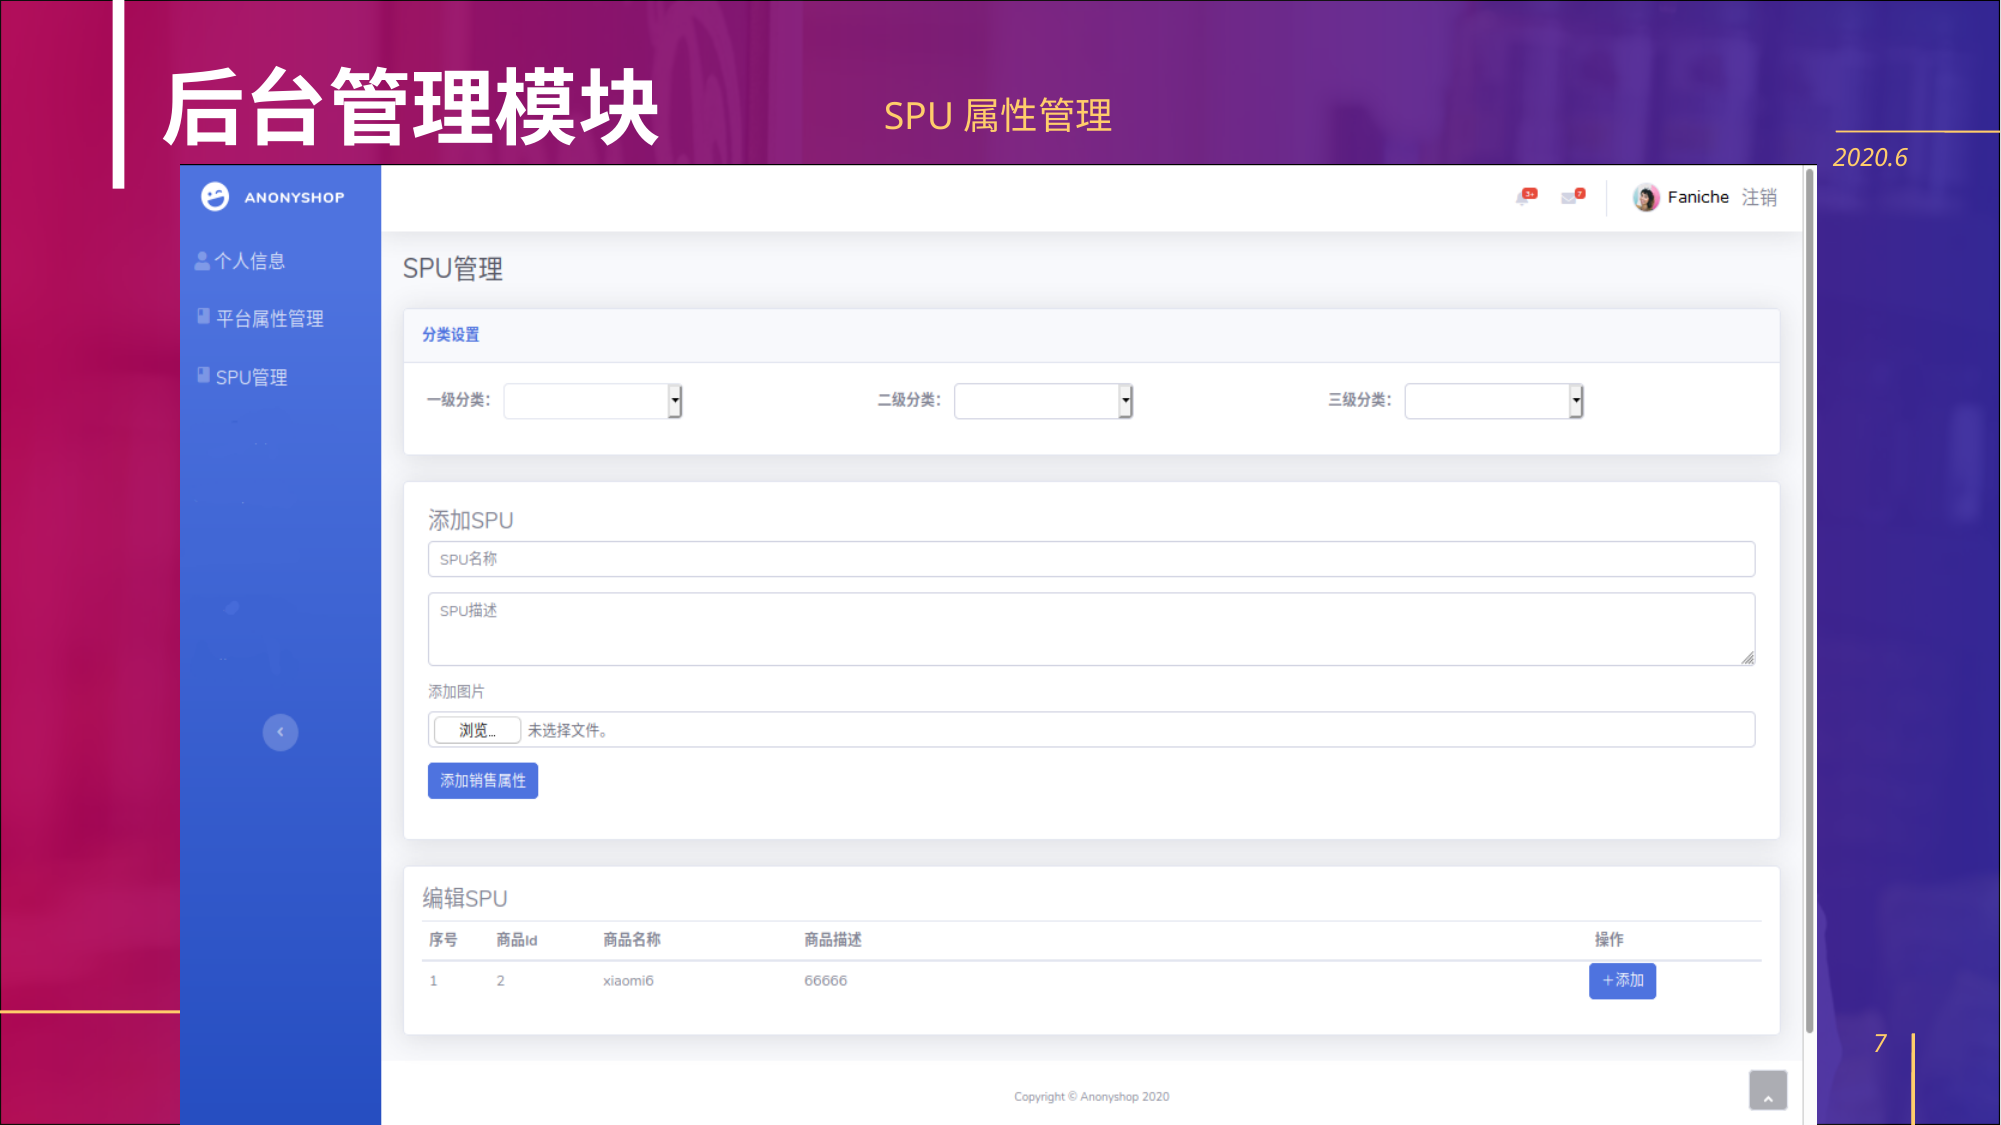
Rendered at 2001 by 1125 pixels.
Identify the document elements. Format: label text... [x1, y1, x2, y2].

text_box 2020.6 [1818, 137, 1941, 198]
text_box 后台管理模块 [147, 49, 703, 165]
text_box SPU属性管理 [868, 84, 1129, 145]
text_box 6 [1820, 1014, 1902, 1075]
picture [180, 164, 1817, 1125]
